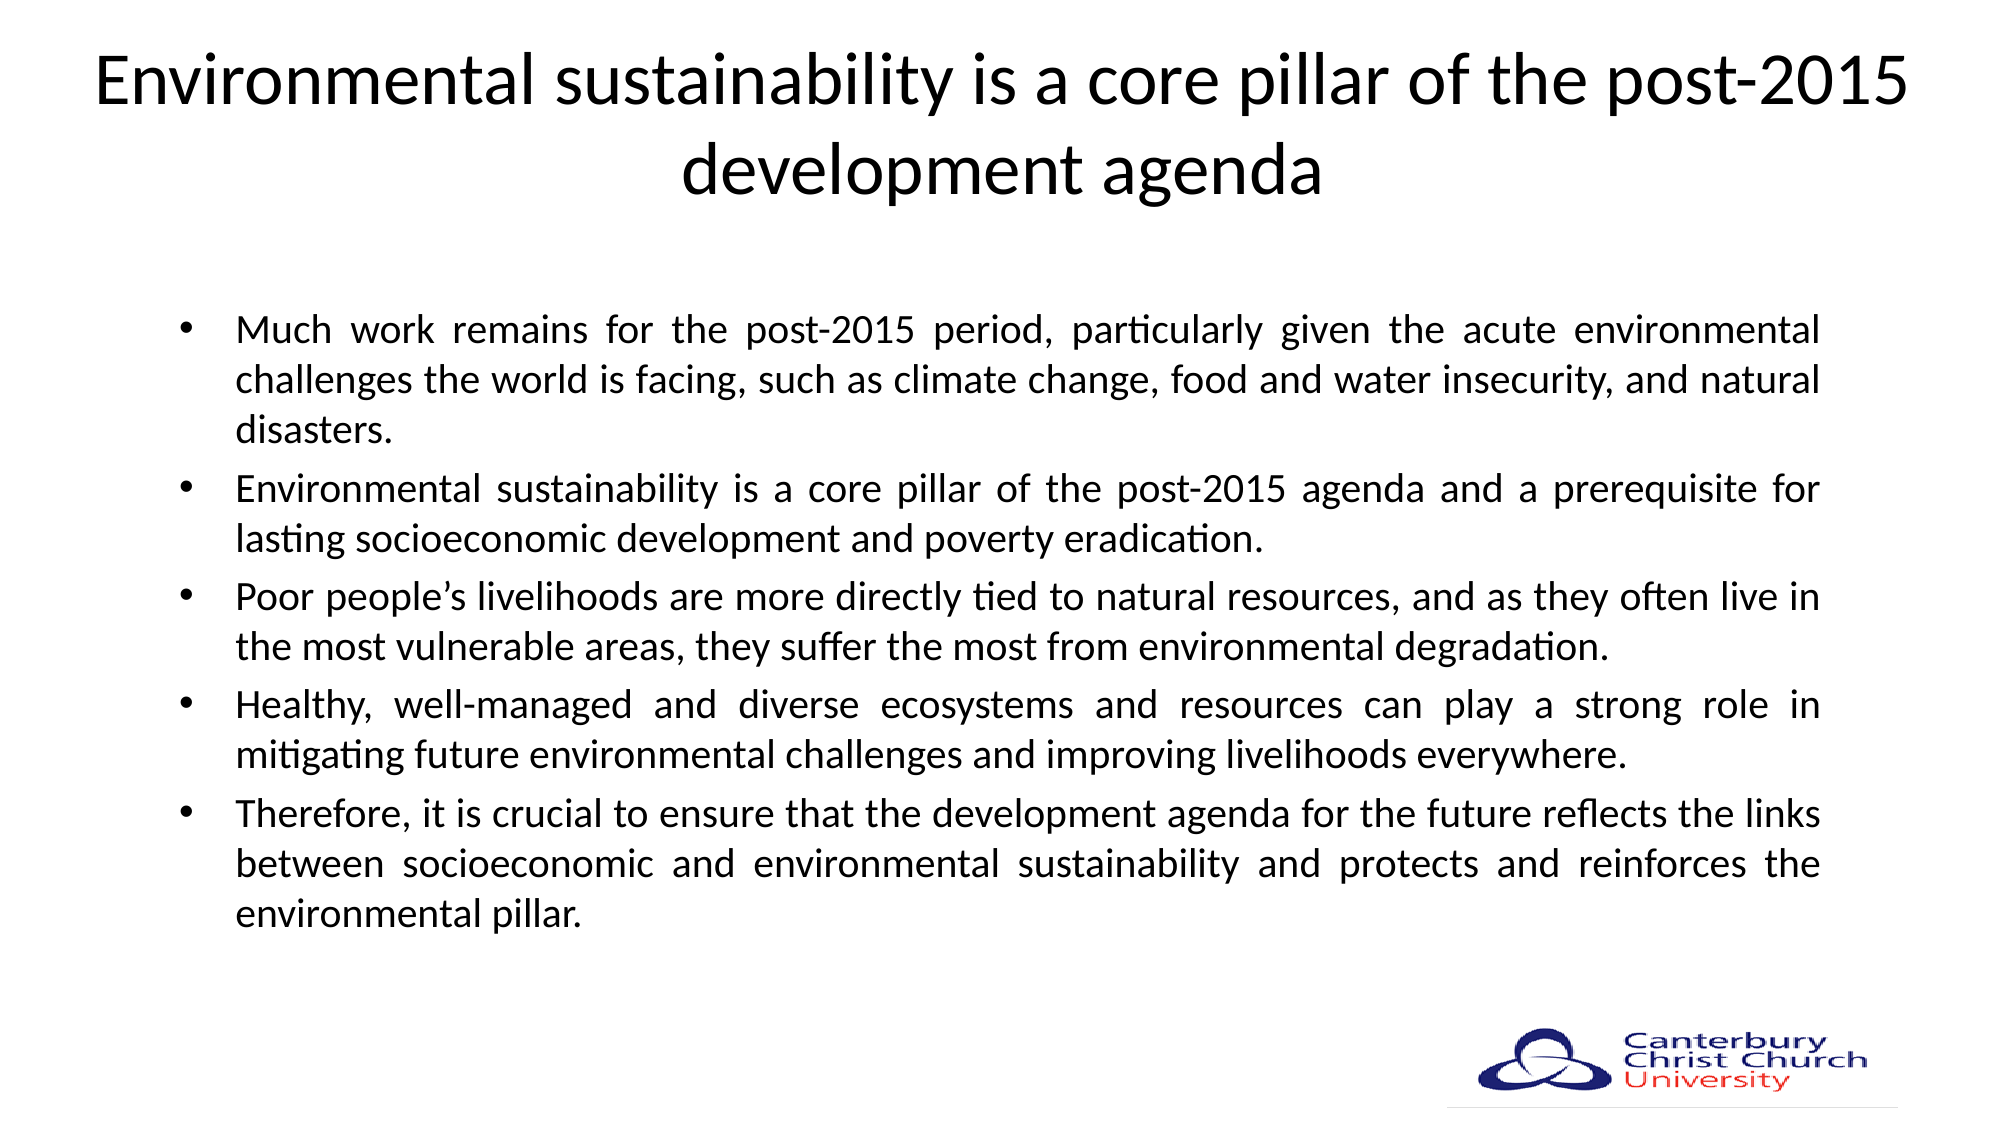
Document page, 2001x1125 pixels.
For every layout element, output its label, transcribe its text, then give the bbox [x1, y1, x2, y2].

picture [1447, 1012, 1900, 1108]
title Environmental sustainability is a core pillar of the post-2015 development agenda [67, 25, 1940, 214]
list Much work remains for the post-2015 period, particularly given the acute environmental challenges the world is facing, such as climate change, food and water insecurity, and natural disasters. Environmental sustainability is a core pillar of the post-2015 agenda and a prerequisite for lasting socioeconomic development and poverty eradication. Poor people’s livelihoods are more directly tied to natural resources, and as they often live in the most vulnerable areas, they suffer the most from environmental degradation. Healthy, well-managed and diverse ecosystems and resources can play a strong role in mitigating future environmental challenges and improving livelihoods everywhere. Therefore, it is crucial to ensure that the development agenda for the future reflects the links between socioeconomic and environmental sustainability and protects and reinforces the environmental pillar. [164, 294, 1837, 1074]
